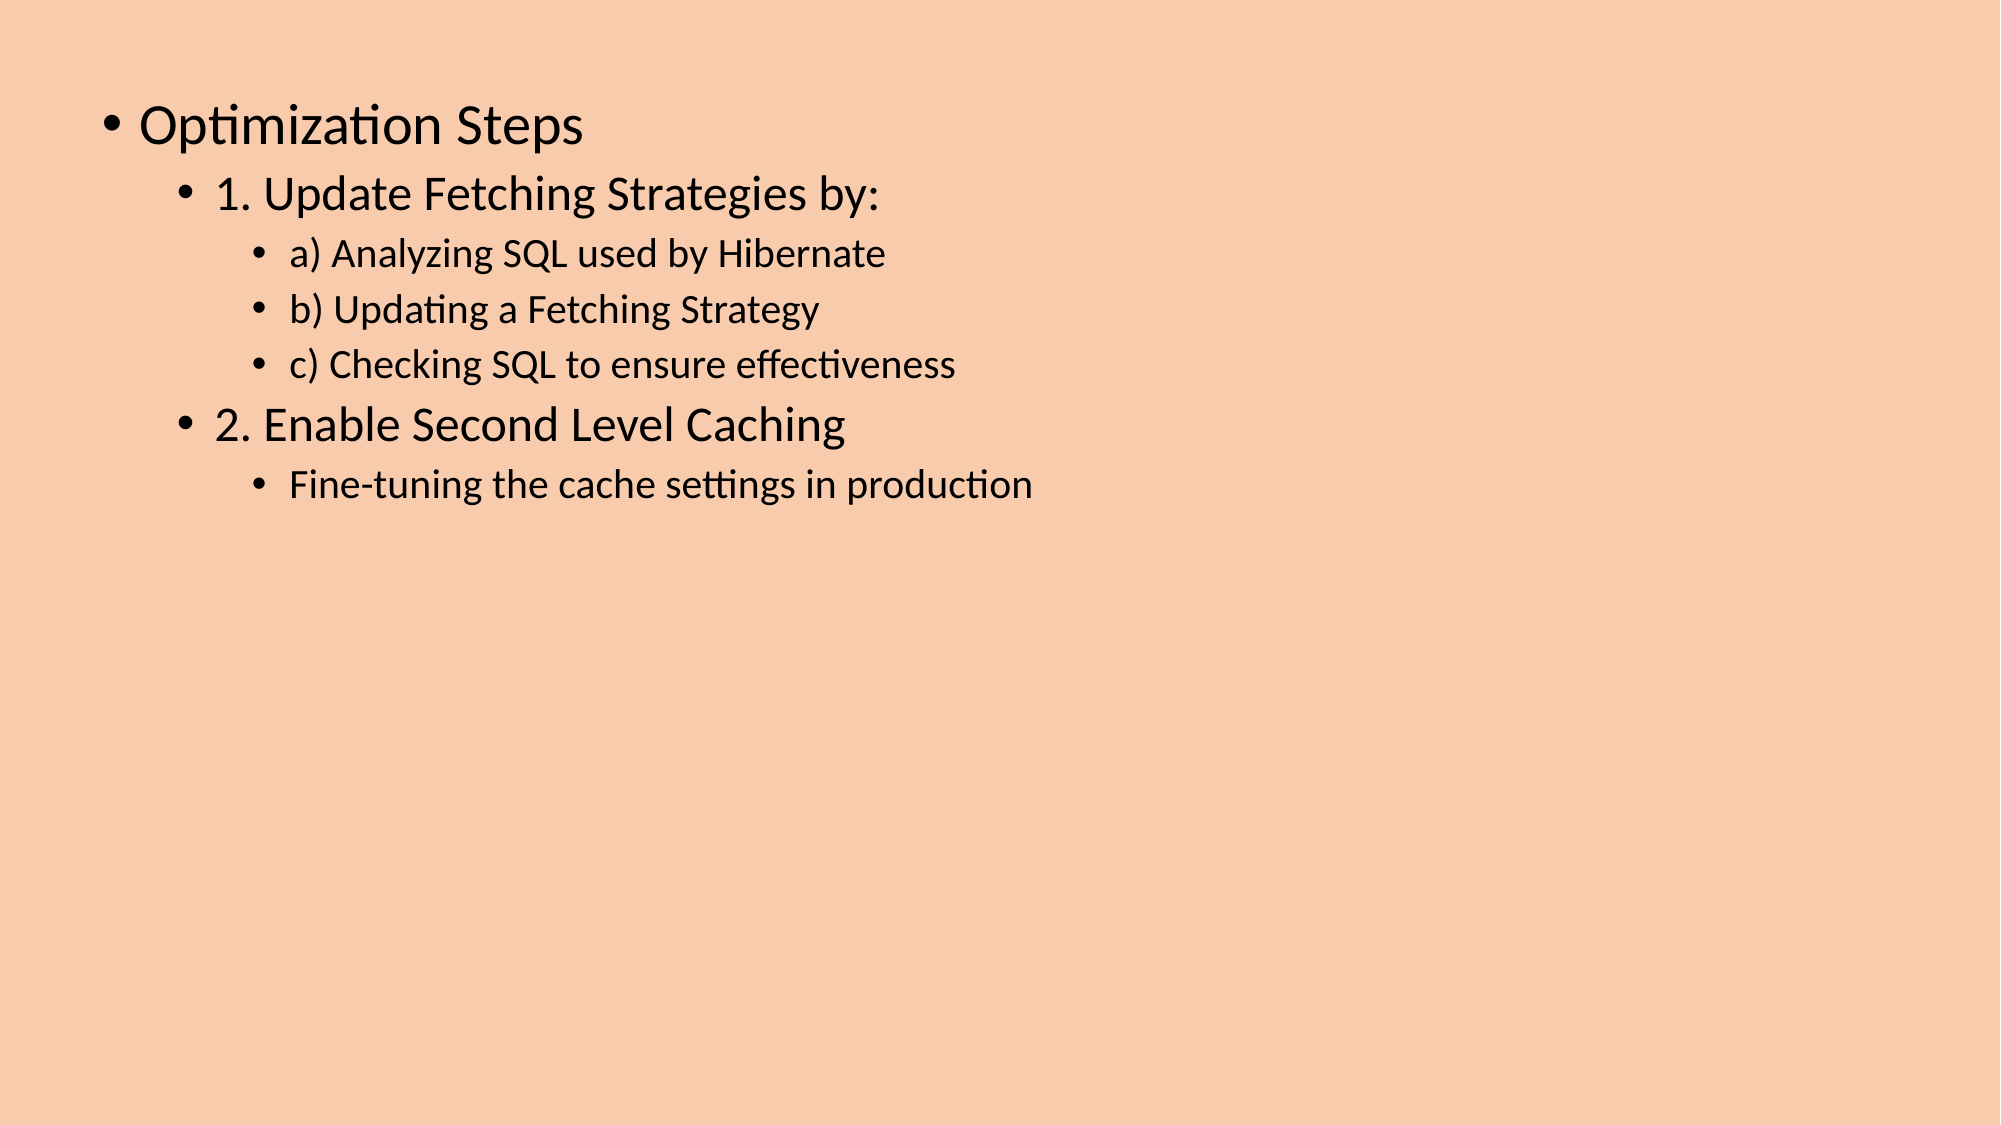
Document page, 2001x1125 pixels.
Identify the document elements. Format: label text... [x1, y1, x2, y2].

list Optimization Steps 1. Update Fetching Strategies by: a) Analyzing SQL used by Hibernate b) Updating a Fetching Strategy c) Checking SQL to ensure effectiveness 2. Enable Second Level Caching Fine-tuning the cache settings in production [86, 86, 1919, 1090]
